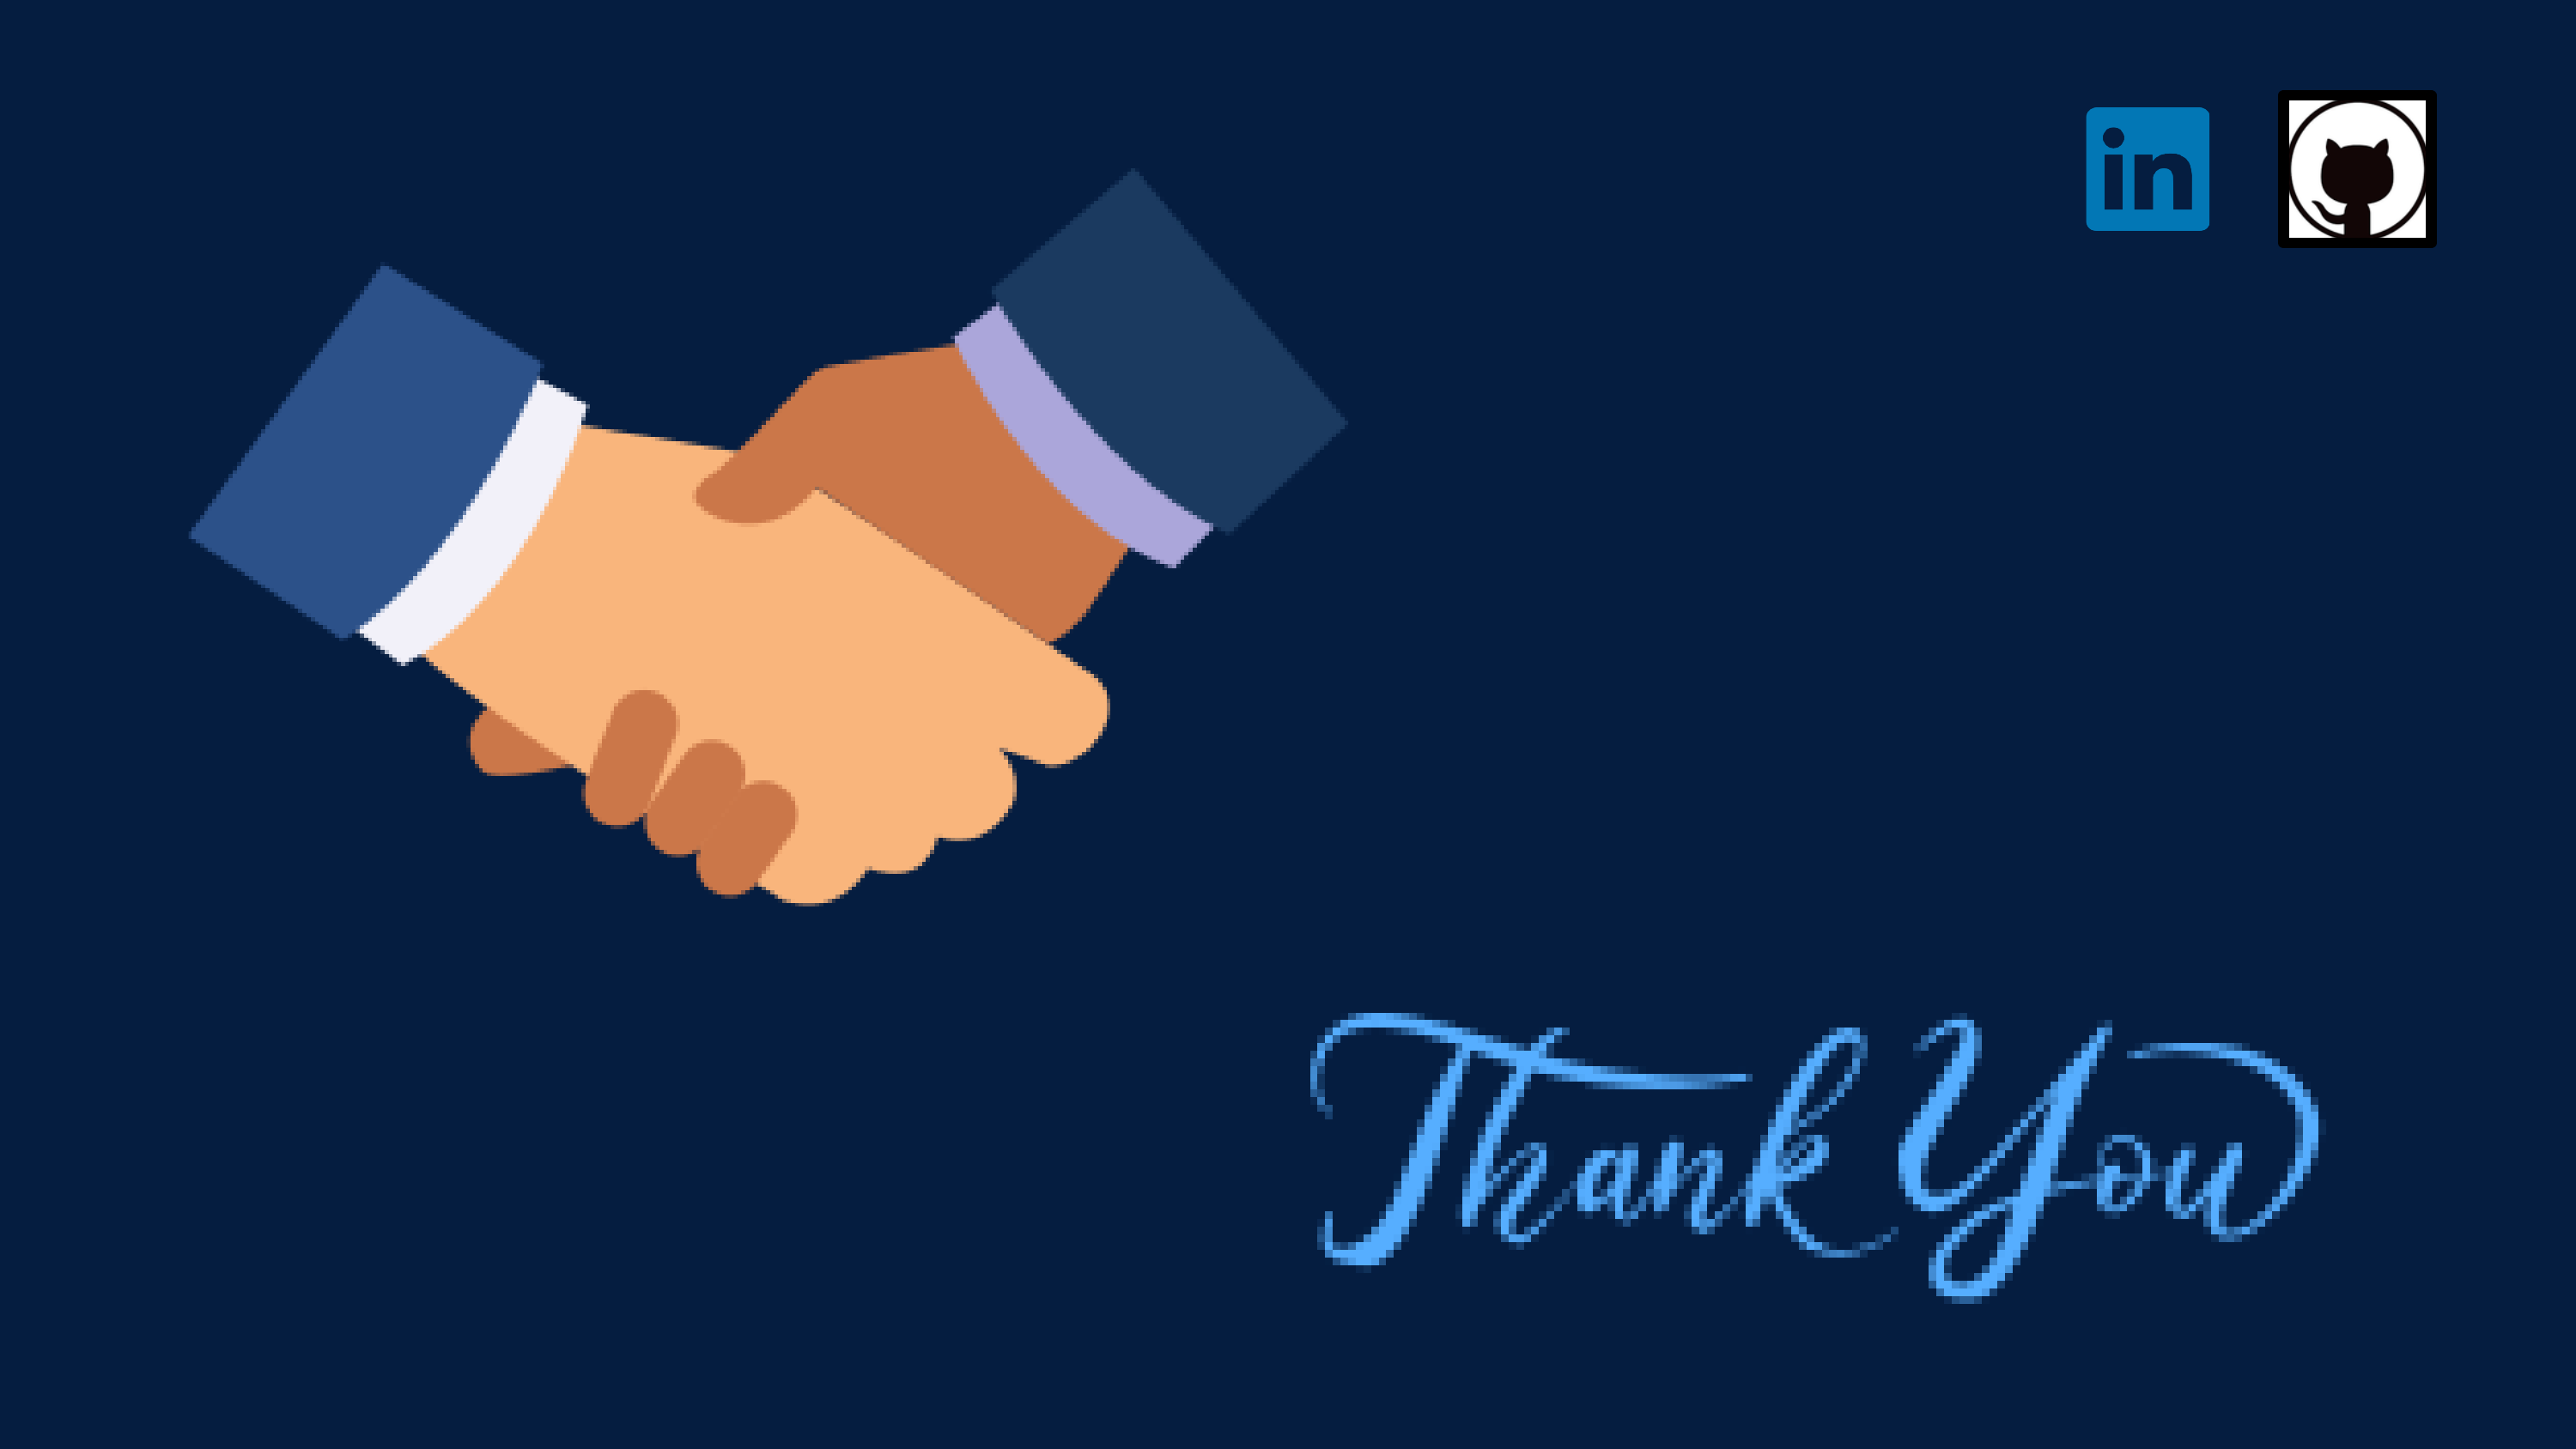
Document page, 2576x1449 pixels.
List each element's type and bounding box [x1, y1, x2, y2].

text_box [2283, 95, 2432, 243]
text_box [188, 168, 1349, 925]
text_box [2086, 107, 2210, 231]
text_box [1310, 1013, 2342, 1304]
